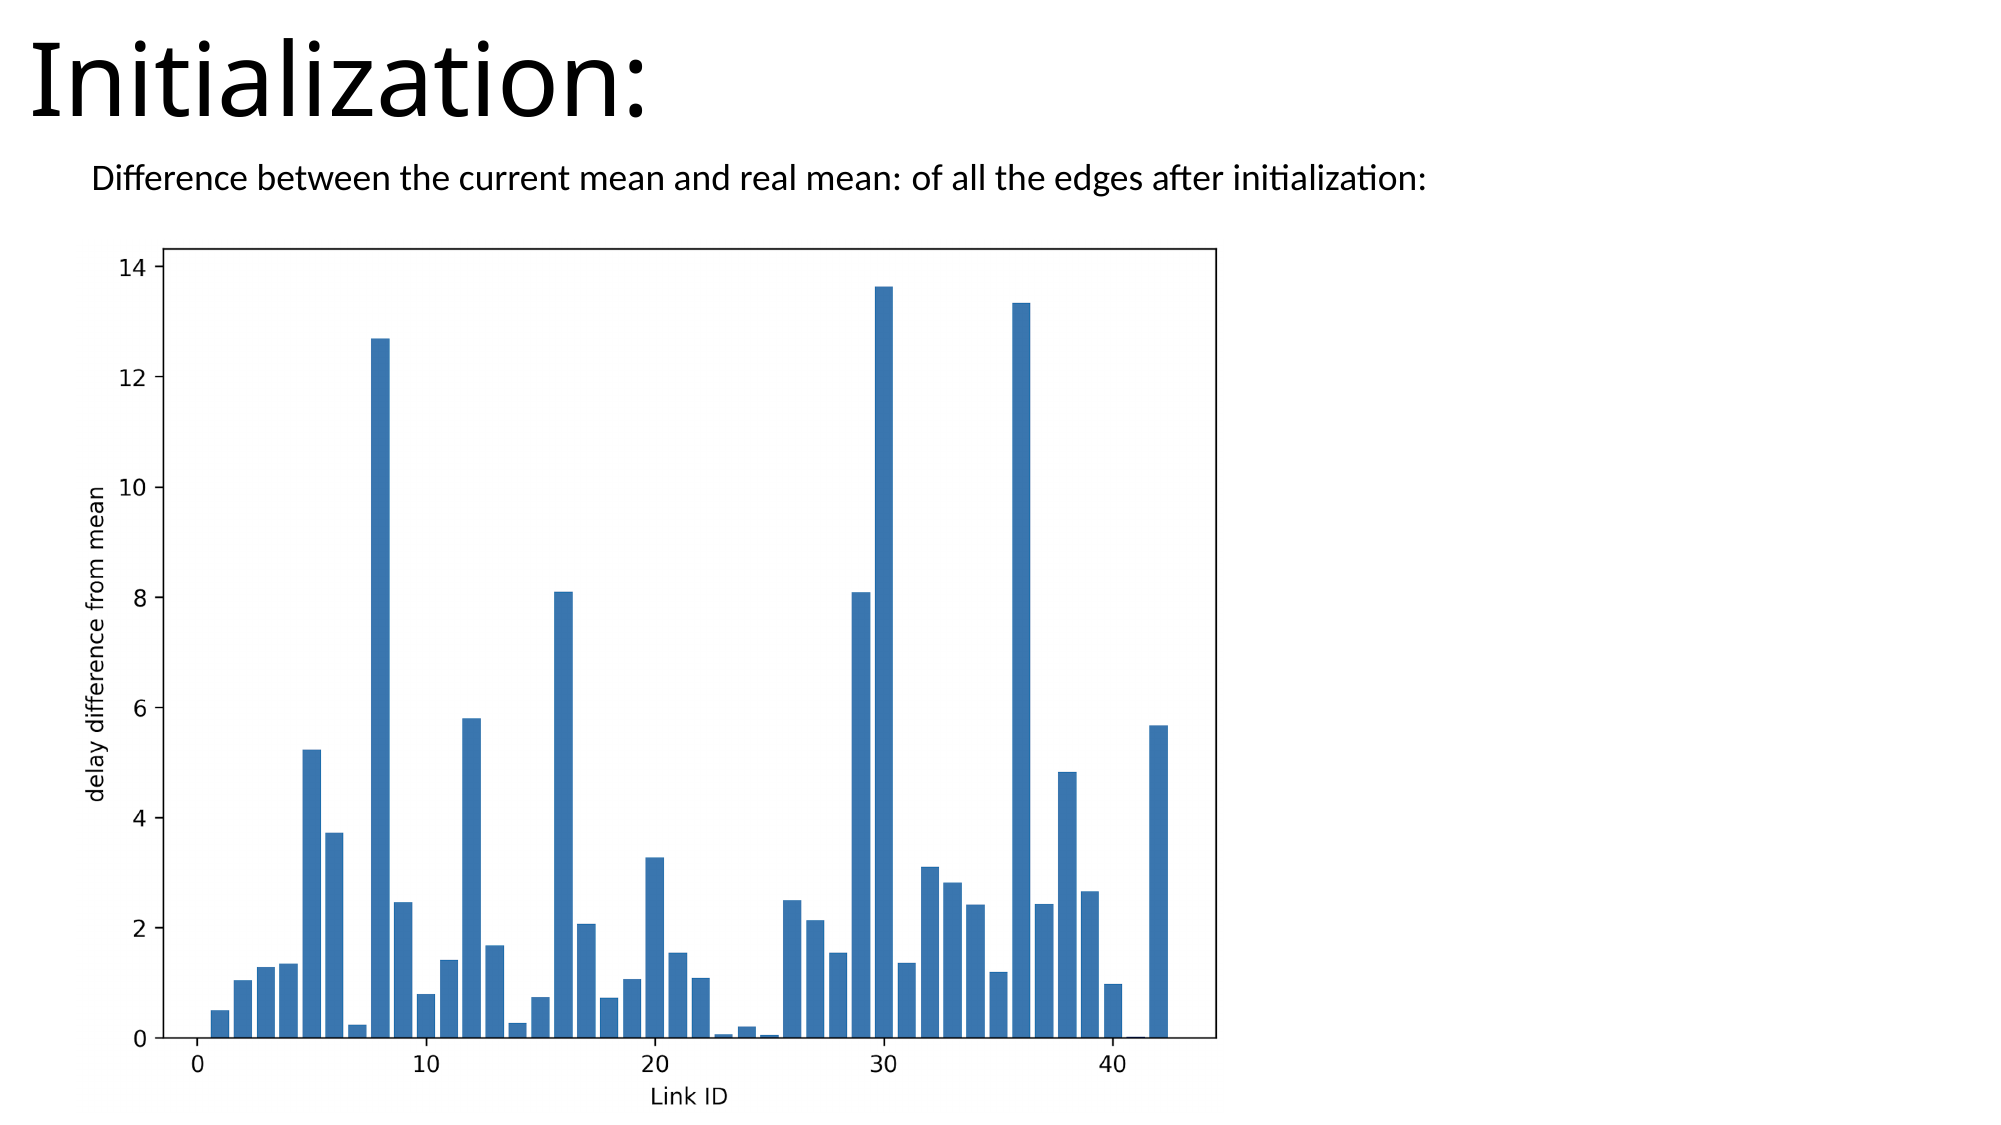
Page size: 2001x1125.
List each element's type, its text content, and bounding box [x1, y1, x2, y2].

title Initialization: [14, 19, 878, 146]
picture [76, 239, 1224, 1113]
